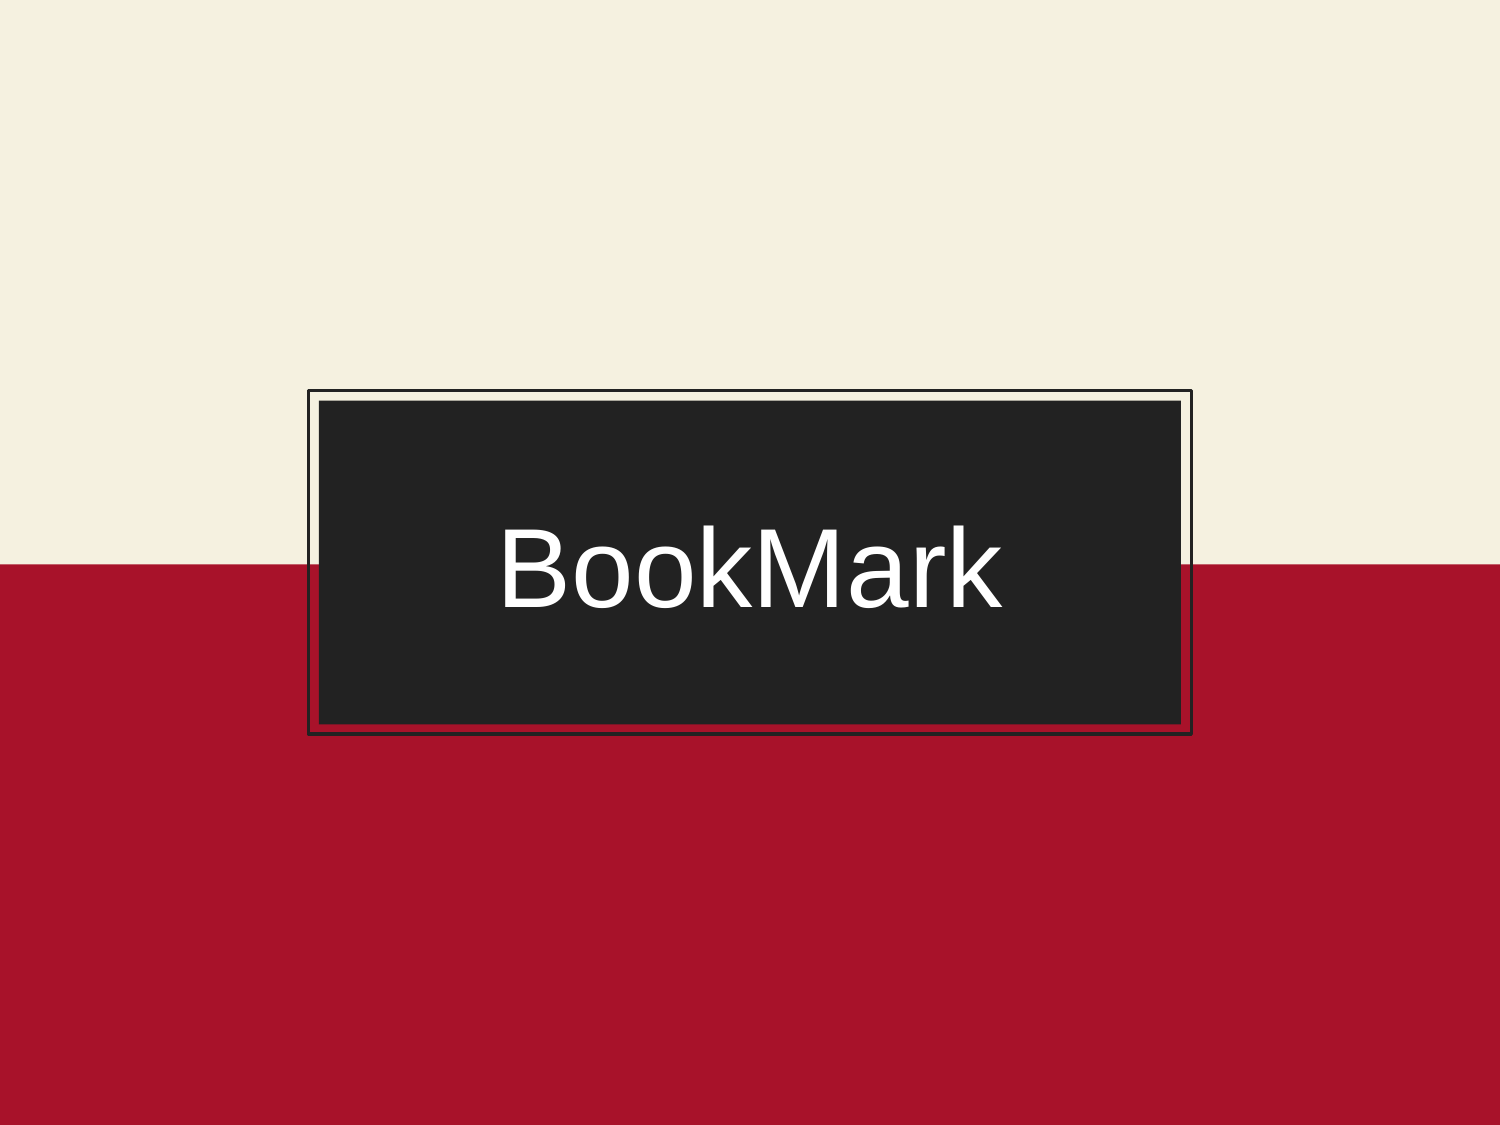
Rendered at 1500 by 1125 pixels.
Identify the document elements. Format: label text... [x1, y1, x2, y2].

title BookMark [318, 400, 1181, 725]
